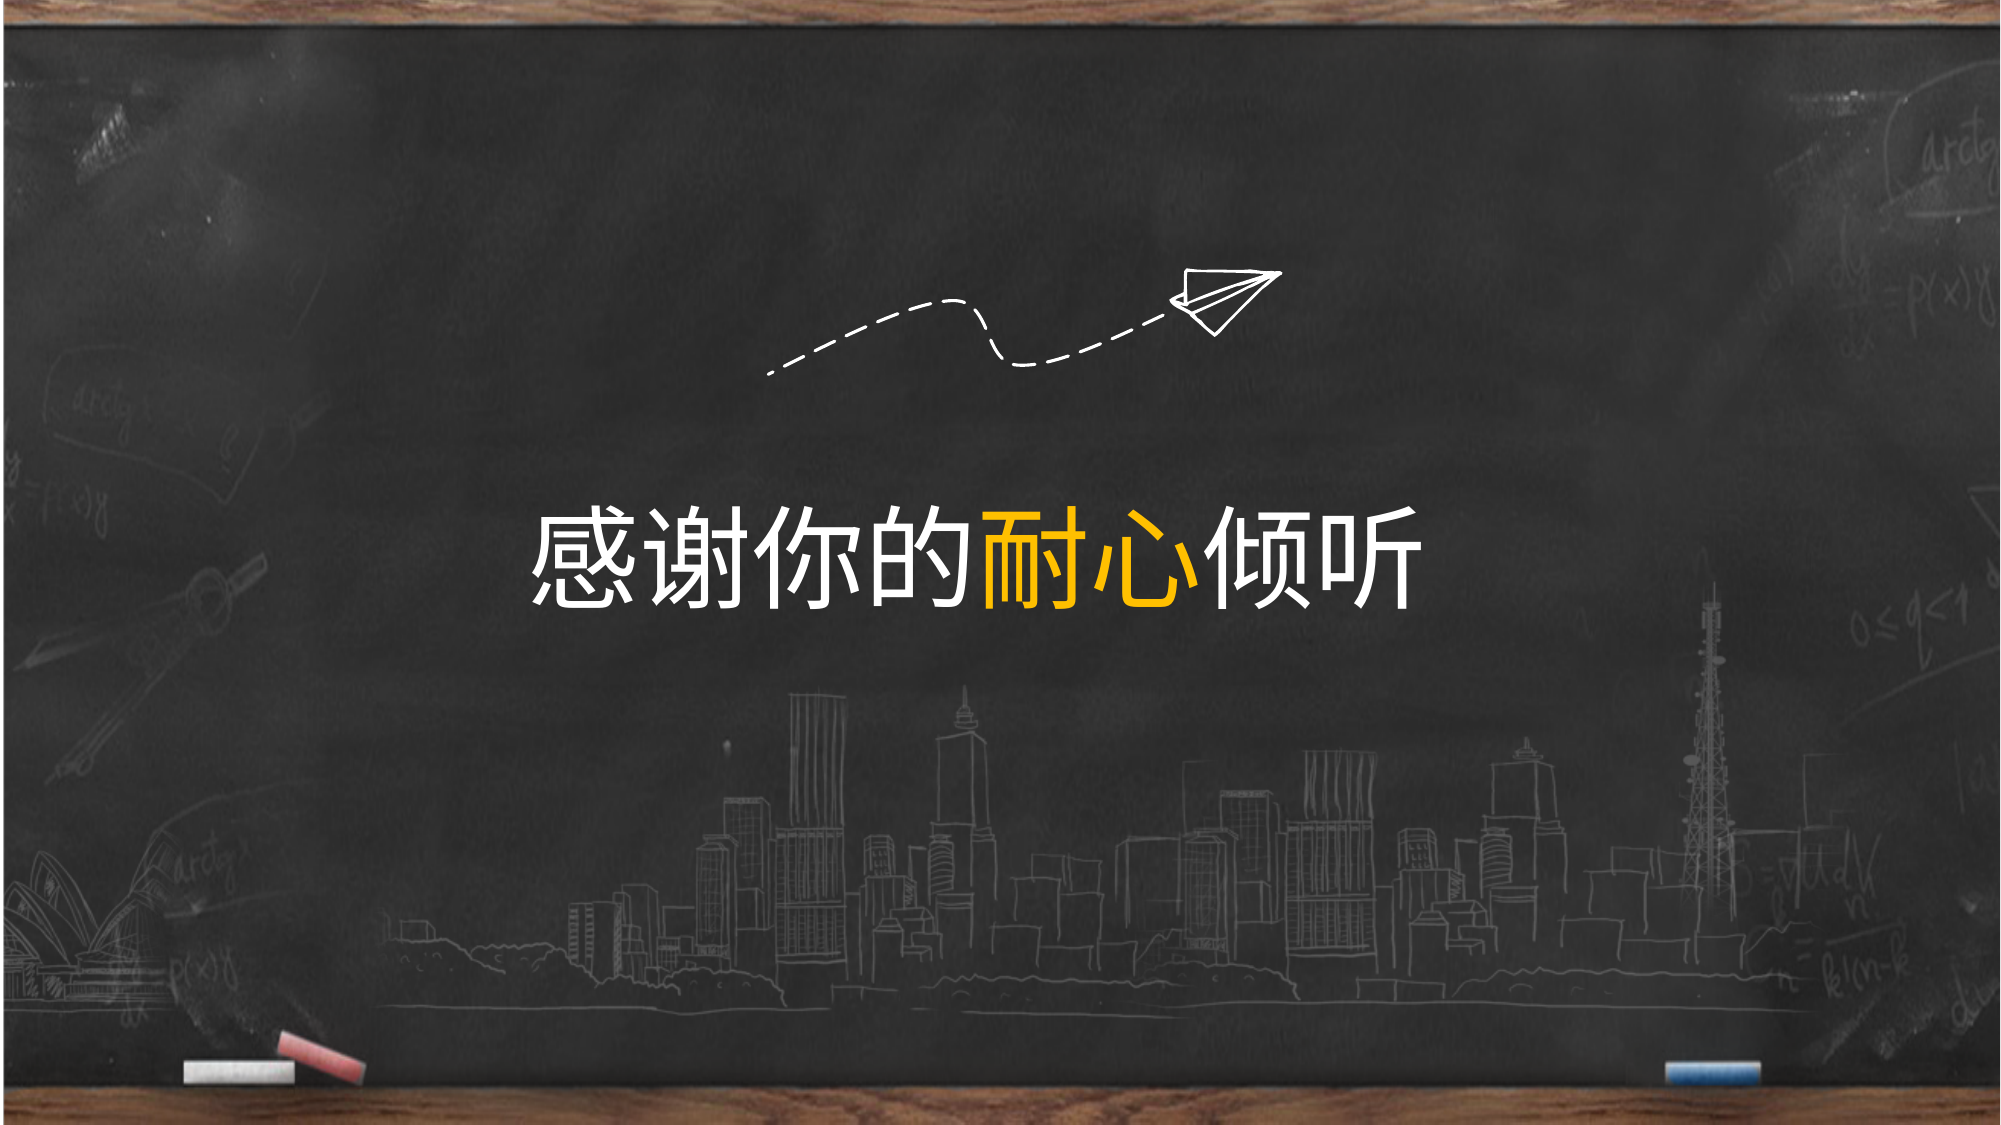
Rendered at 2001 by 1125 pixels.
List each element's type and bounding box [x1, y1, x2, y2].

text_box [785, 228, 1276, 435]
picture [0, 0, 2001, 1125]
